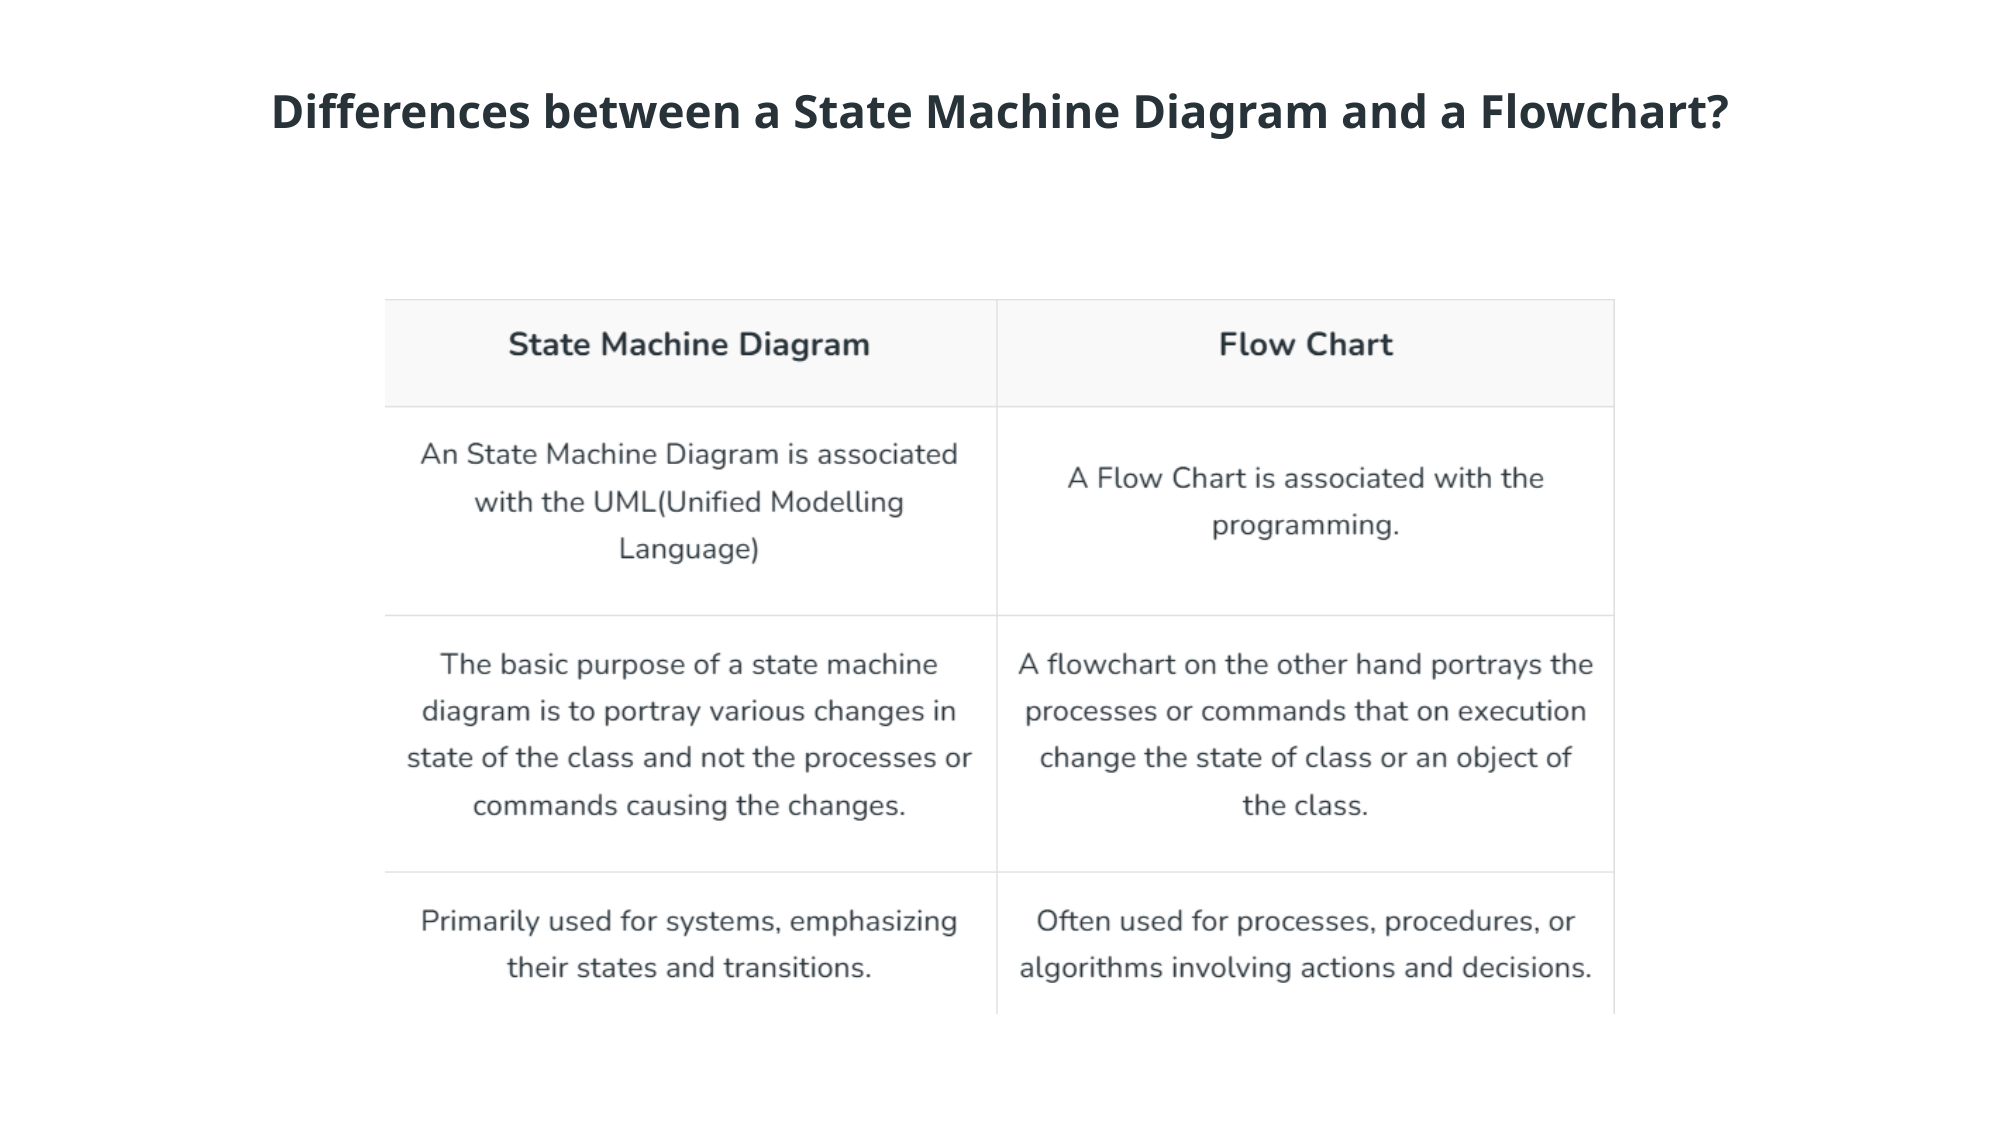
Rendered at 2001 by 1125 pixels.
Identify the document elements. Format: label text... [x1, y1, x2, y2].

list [385, 299, 1615, 1014]
title Differences between a State Machine Diagram and a Flowchart? [137, 59, 1863, 278]
